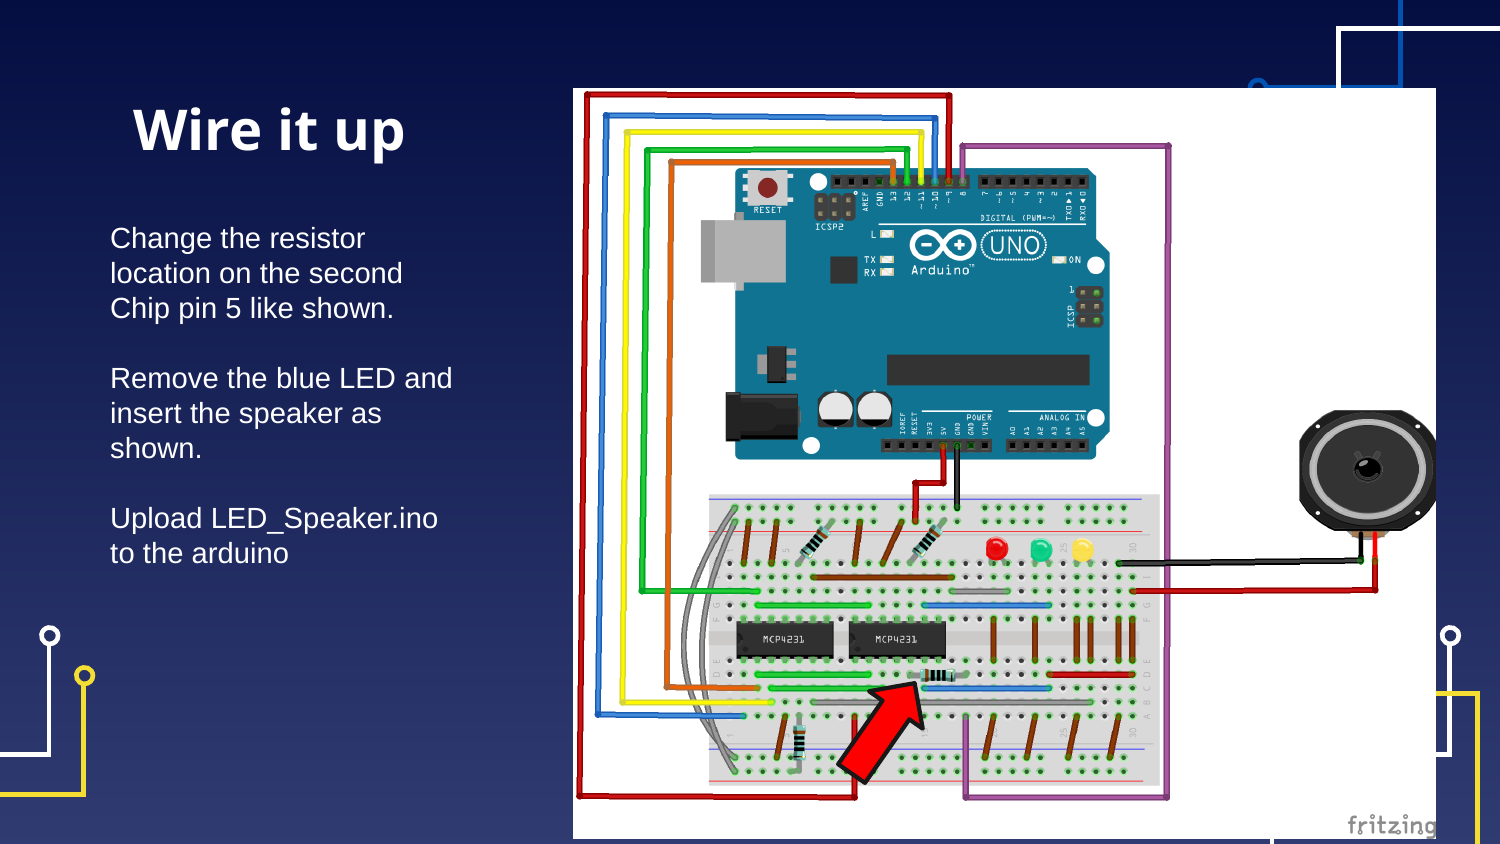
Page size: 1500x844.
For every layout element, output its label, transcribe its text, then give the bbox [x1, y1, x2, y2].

title Wire it up [118, 88, 571, 167]
text_box Change the resistor location on the second Chip pin 5 like shown. Remove the blue LED and insert the speaker as shown. Upload LED_Speaker.ino to the arduino [95, 212, 484, 647]
picture [573, 88, 1436, 840]
